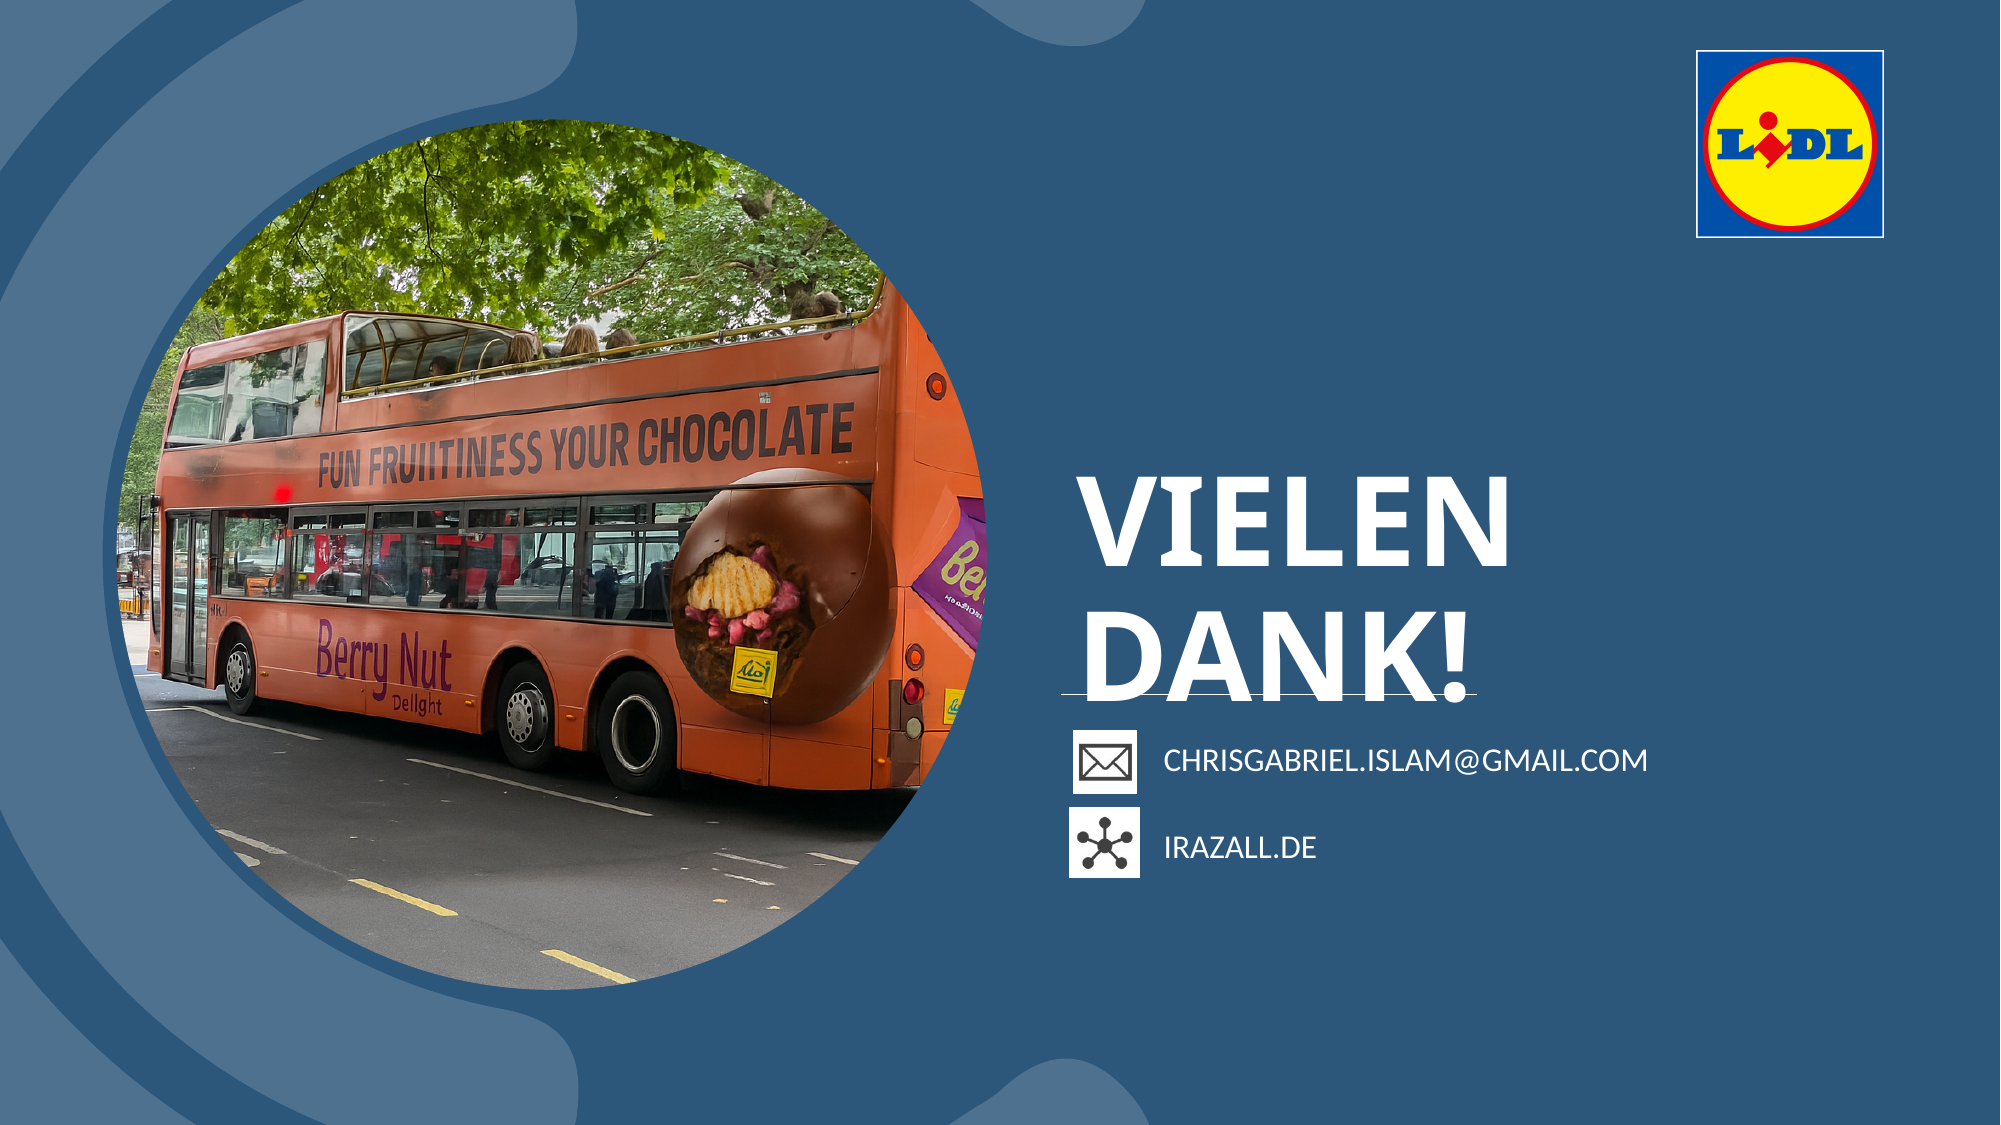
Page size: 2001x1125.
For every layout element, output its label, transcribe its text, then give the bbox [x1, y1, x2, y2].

picture [116, 119, 987, 990]
picture [1069, 807, 1140, 878]
title Vielen Dank! [1061, 518, 1958, 670]
list irazall.de [1148, 822, 1893, 905]
picture [1696, 50, 1884, 238]
subtitle Chrisgabriel.islam@Gmail.com [1148, 735, 1894, 819]
picture [1073, 730, 1137, 794]
